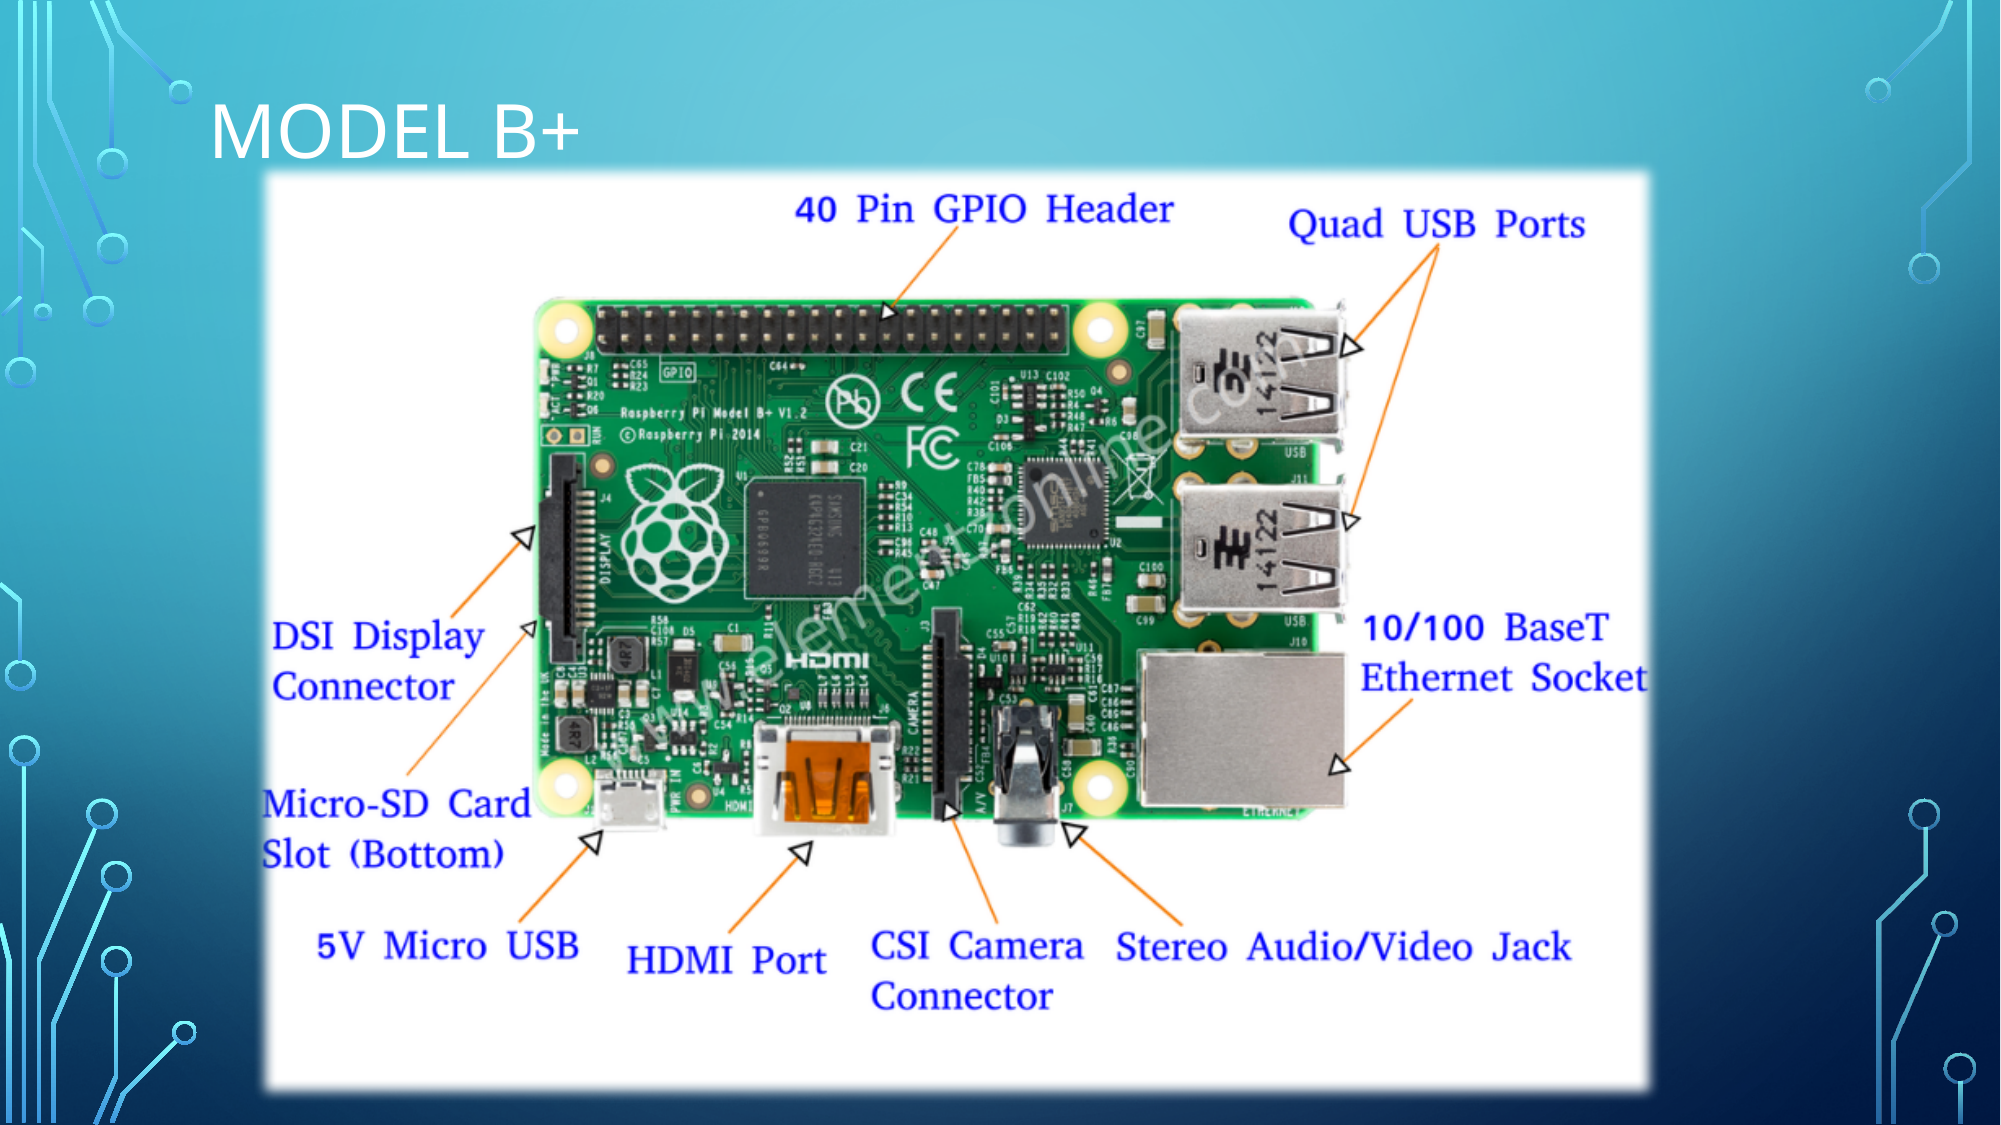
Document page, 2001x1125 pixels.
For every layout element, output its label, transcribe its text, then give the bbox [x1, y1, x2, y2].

title Model B+ [193, 13, 1819, 256]
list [254, 159, 1662, 1103]
